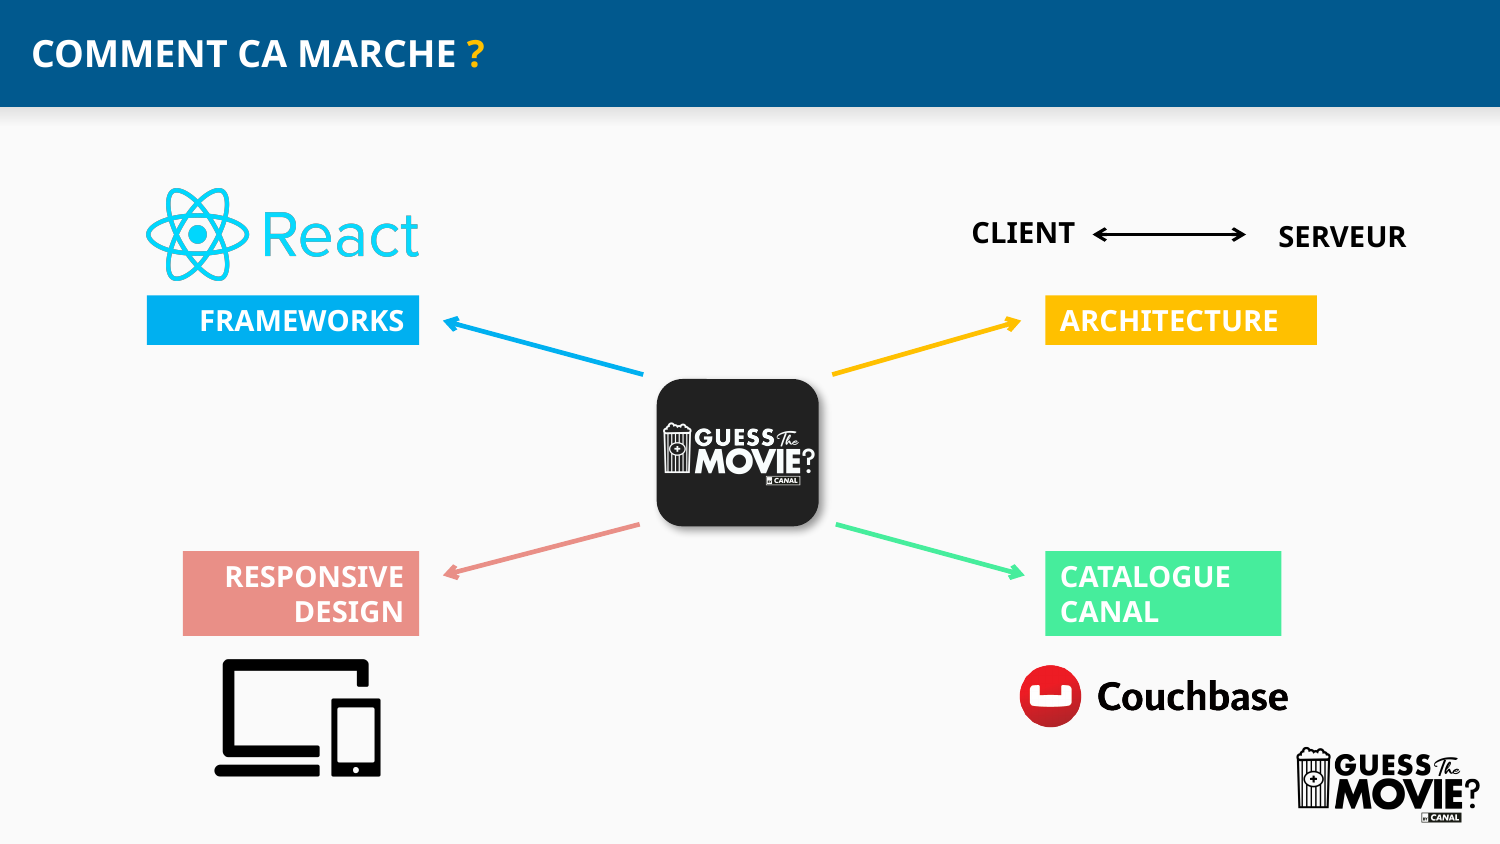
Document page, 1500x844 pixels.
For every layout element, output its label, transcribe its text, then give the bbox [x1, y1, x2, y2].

text_box SERVEUR [1244, 211, 1422, 261]
text_box ARCHITECTURE [1045, 295, 1317, 345]
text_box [835, 523, 1025, 576]
text_box CATALOGUE CANAL [1045, 551, 1282, 635]
picture [182, 620, 411, 788]
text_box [831, 320, 1022, 375]
text_box [656, 496, 819, 527]
text_box RESPONSIVE DESIGN [182, 551, 420, 636]
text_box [442, 320, 644, 375]
text_box [656, 378, 819, 416]
picture [642, 417, 833, 488]
picture [146, 188, 419, 281]
text_box CLIENT [956, 207, 1134, 258]
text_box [442, 523, 640, 576]
picture [991, 636, 1491, 829]
text_box FRAMEWORKS [146, 295, 420, 345]
title COMMENT CA MARCHE ? [16, 2, 1464, 102]
